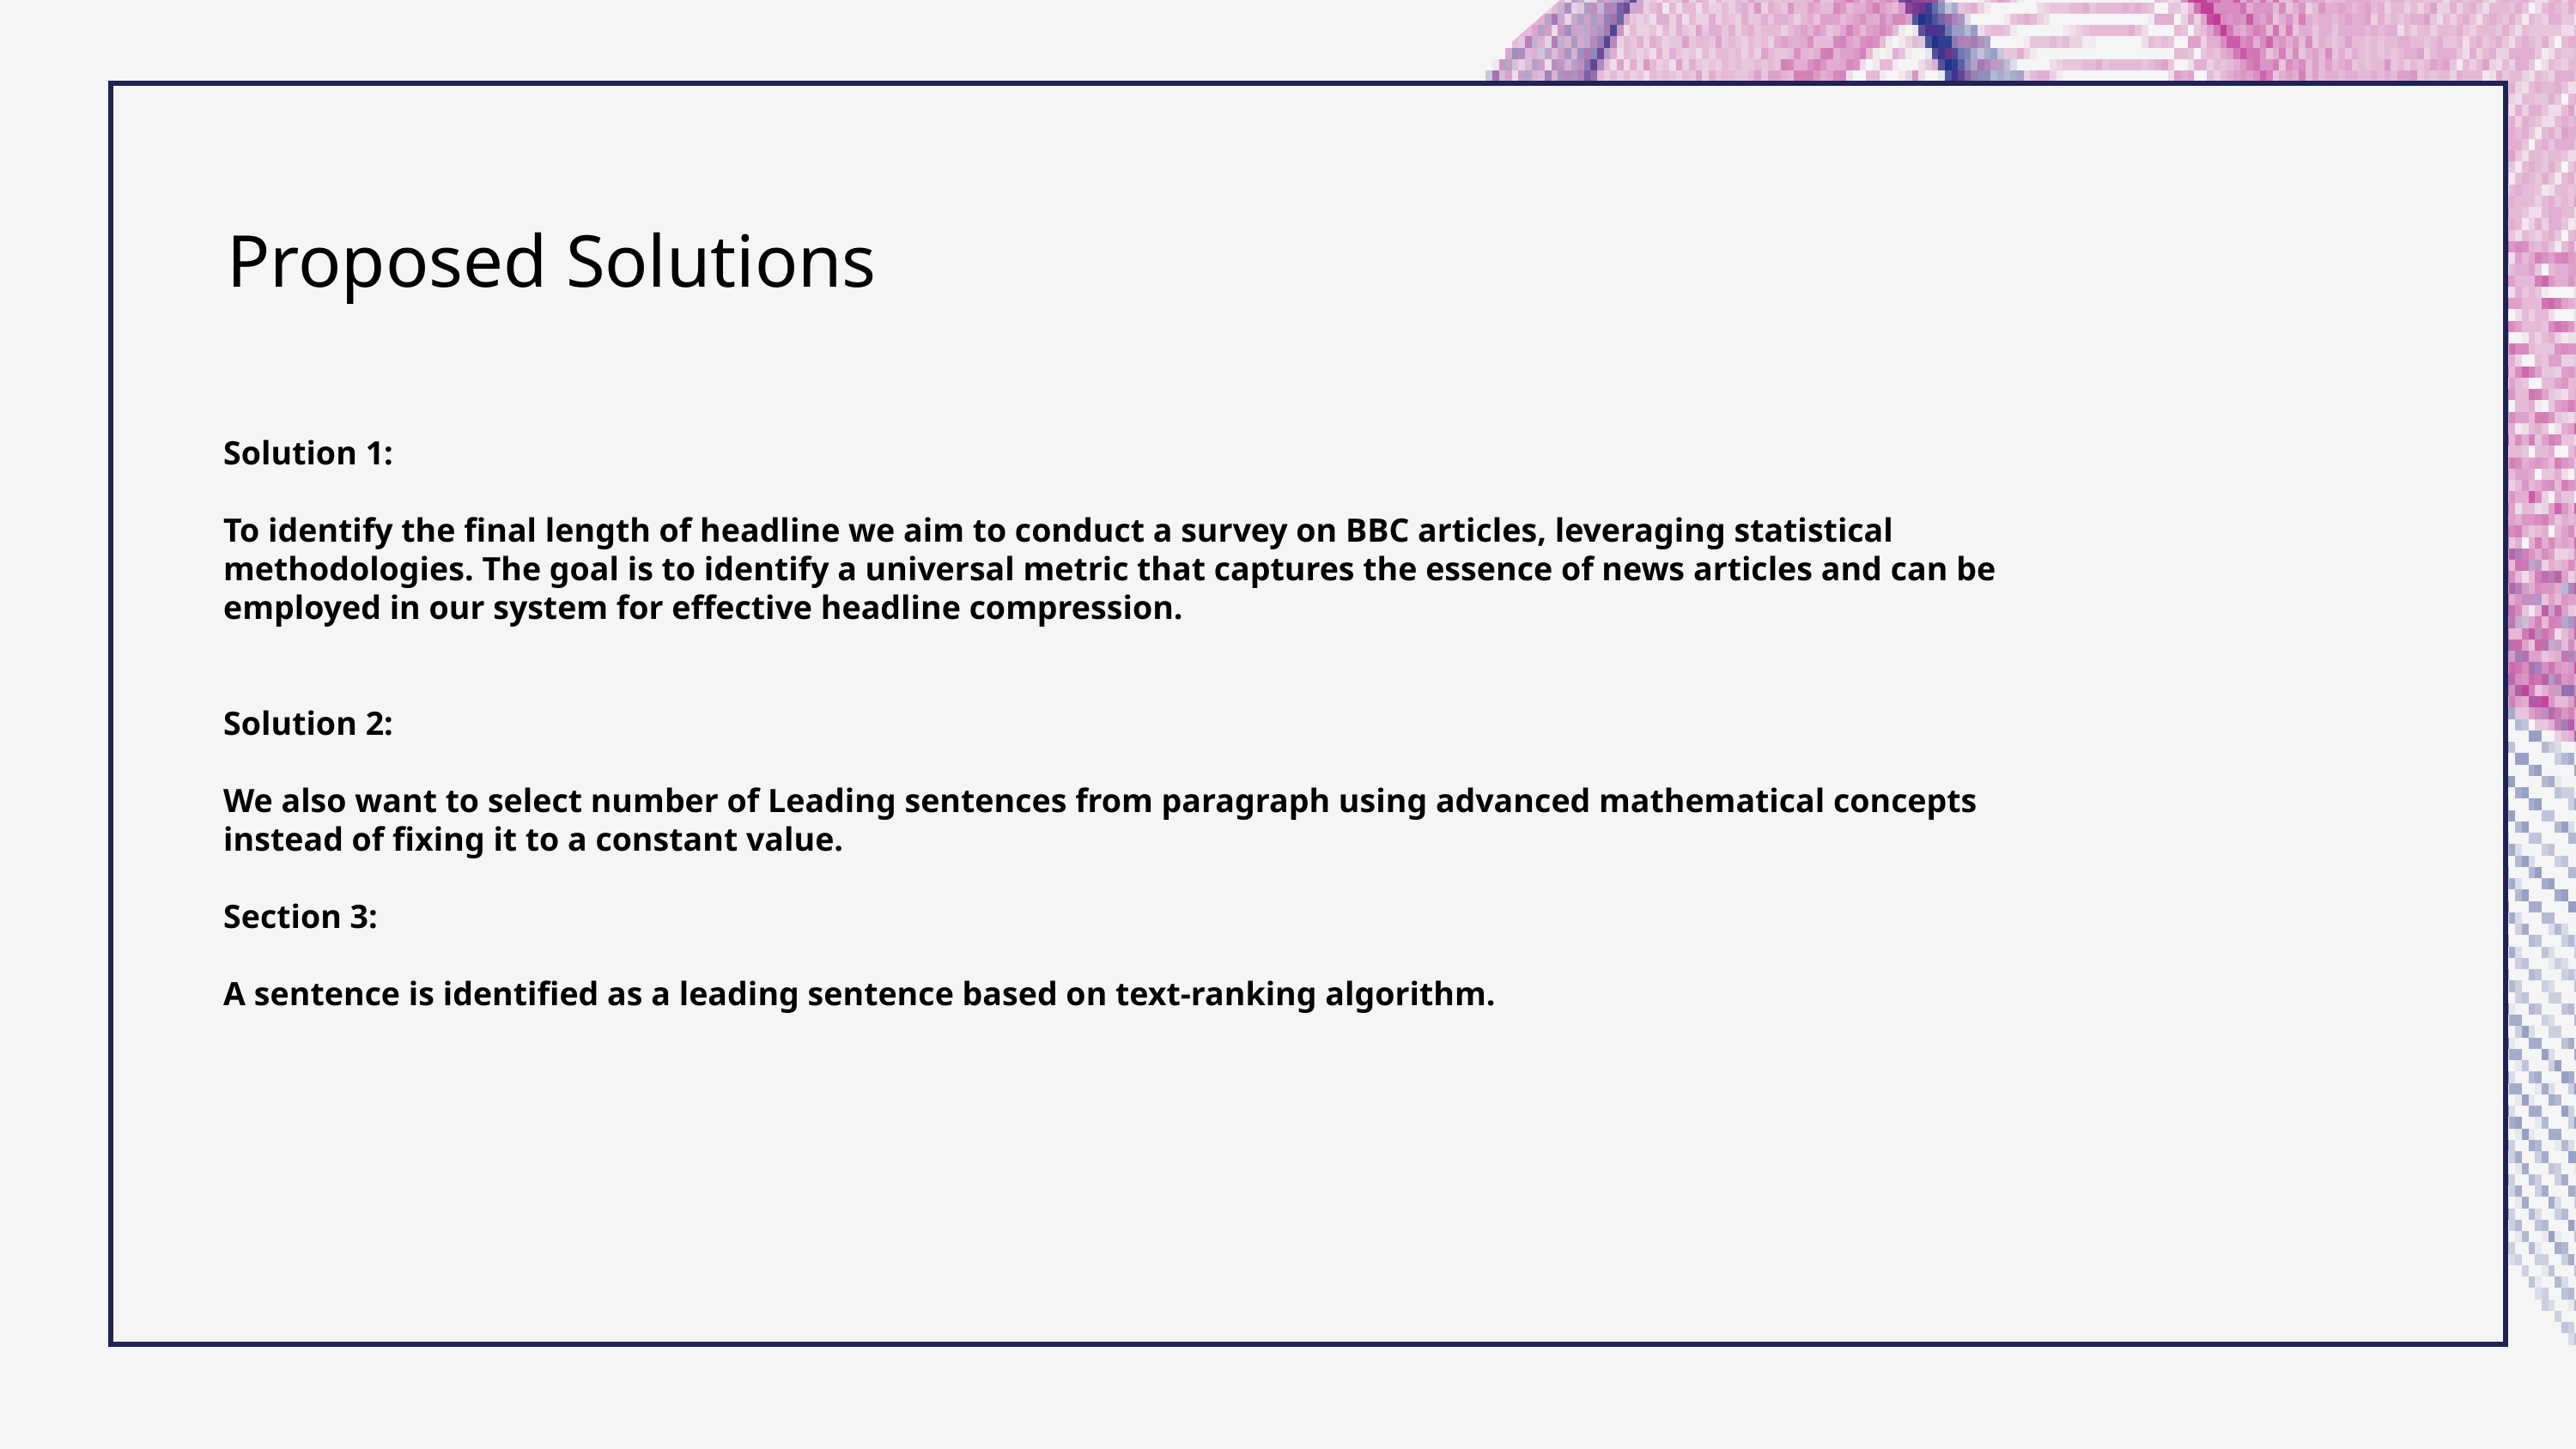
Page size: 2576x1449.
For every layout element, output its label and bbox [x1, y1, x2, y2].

text_box [110, 82, 2506, 1344]
text_box [1467, 0, 2576, 1426]
